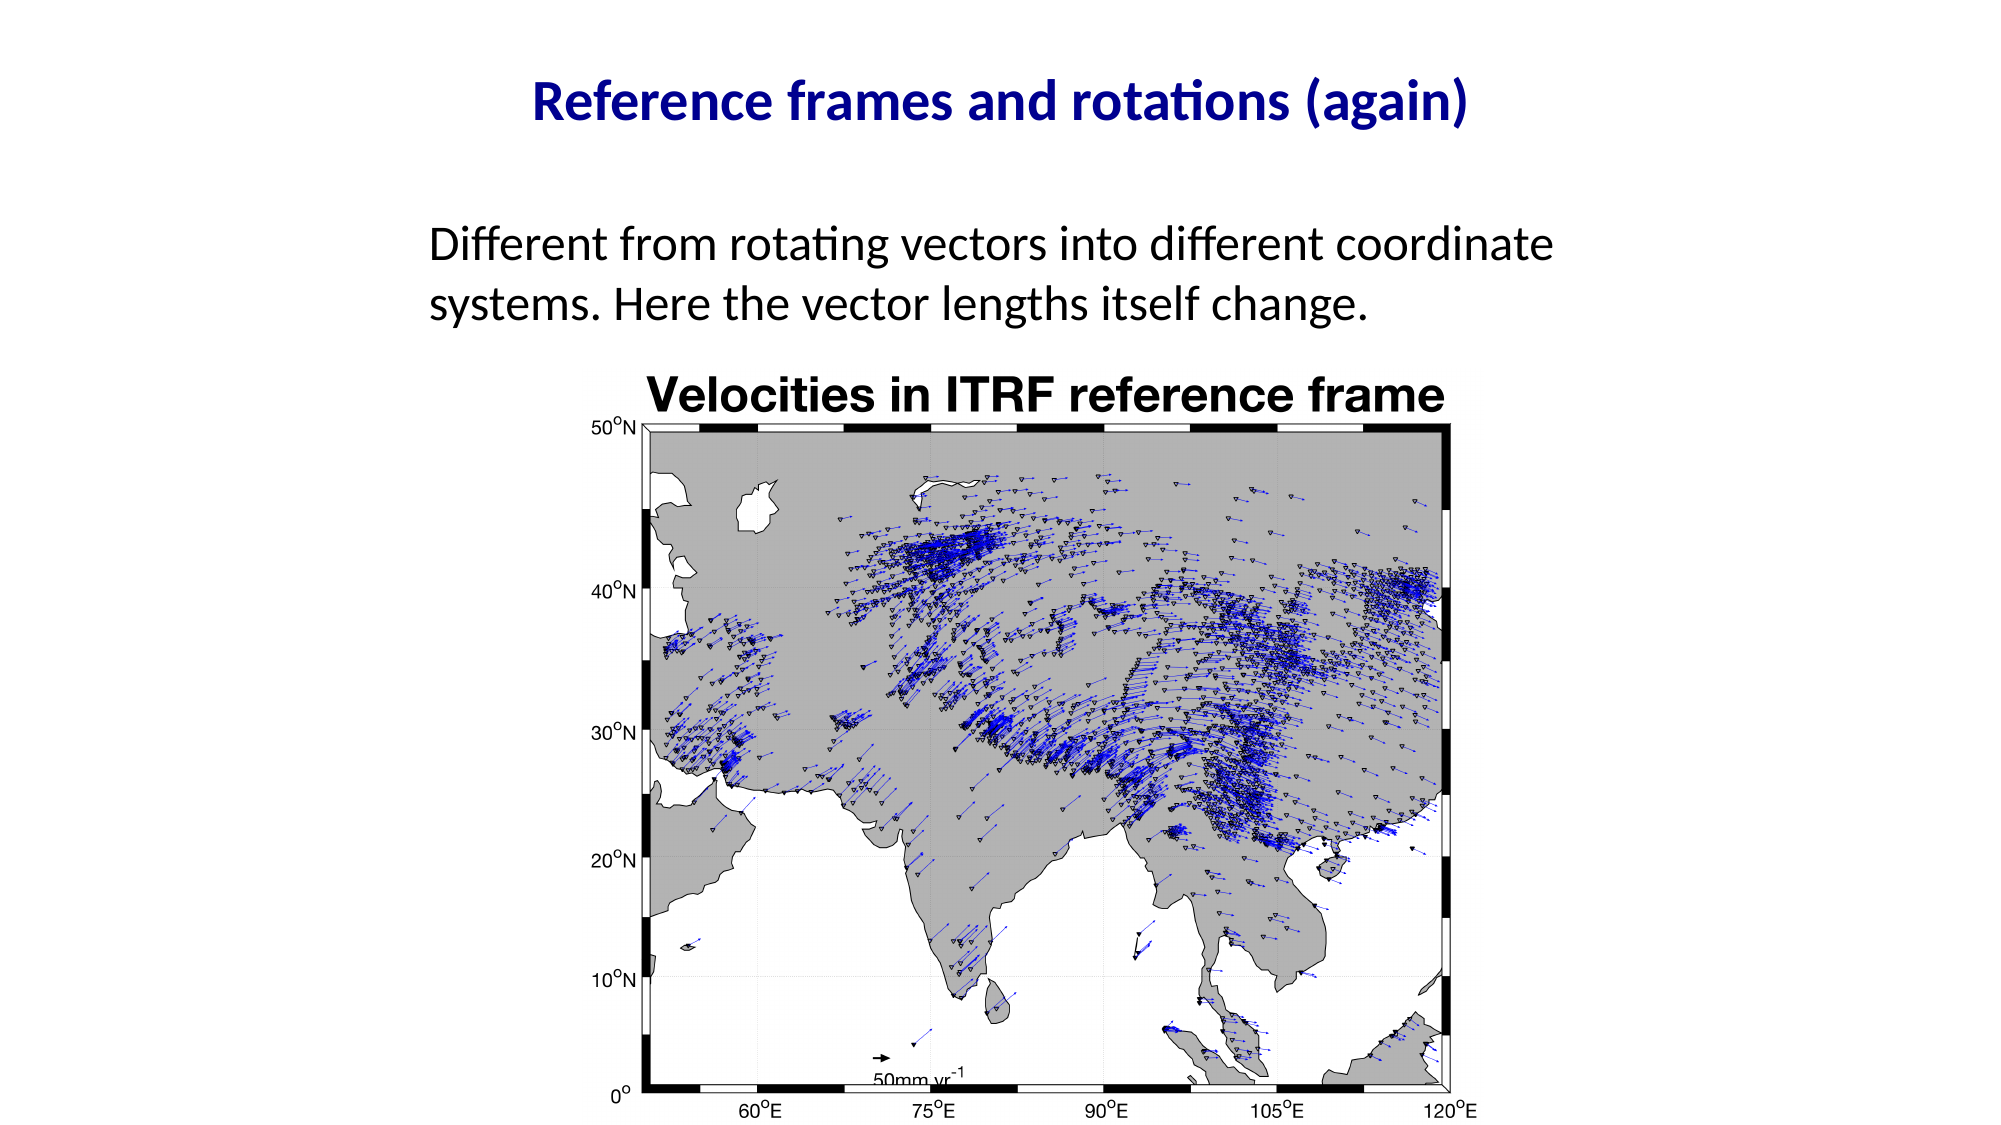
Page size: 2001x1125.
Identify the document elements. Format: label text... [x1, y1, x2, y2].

text_box Different from rotating vectors into different coordinate systems. Here the vector lengths itself change. [414, 202, 1586, 338]
text_box Reference frames and rotations (again) [375, 54, 1627, 140]
picture [581, 367, 1484, 1125]
